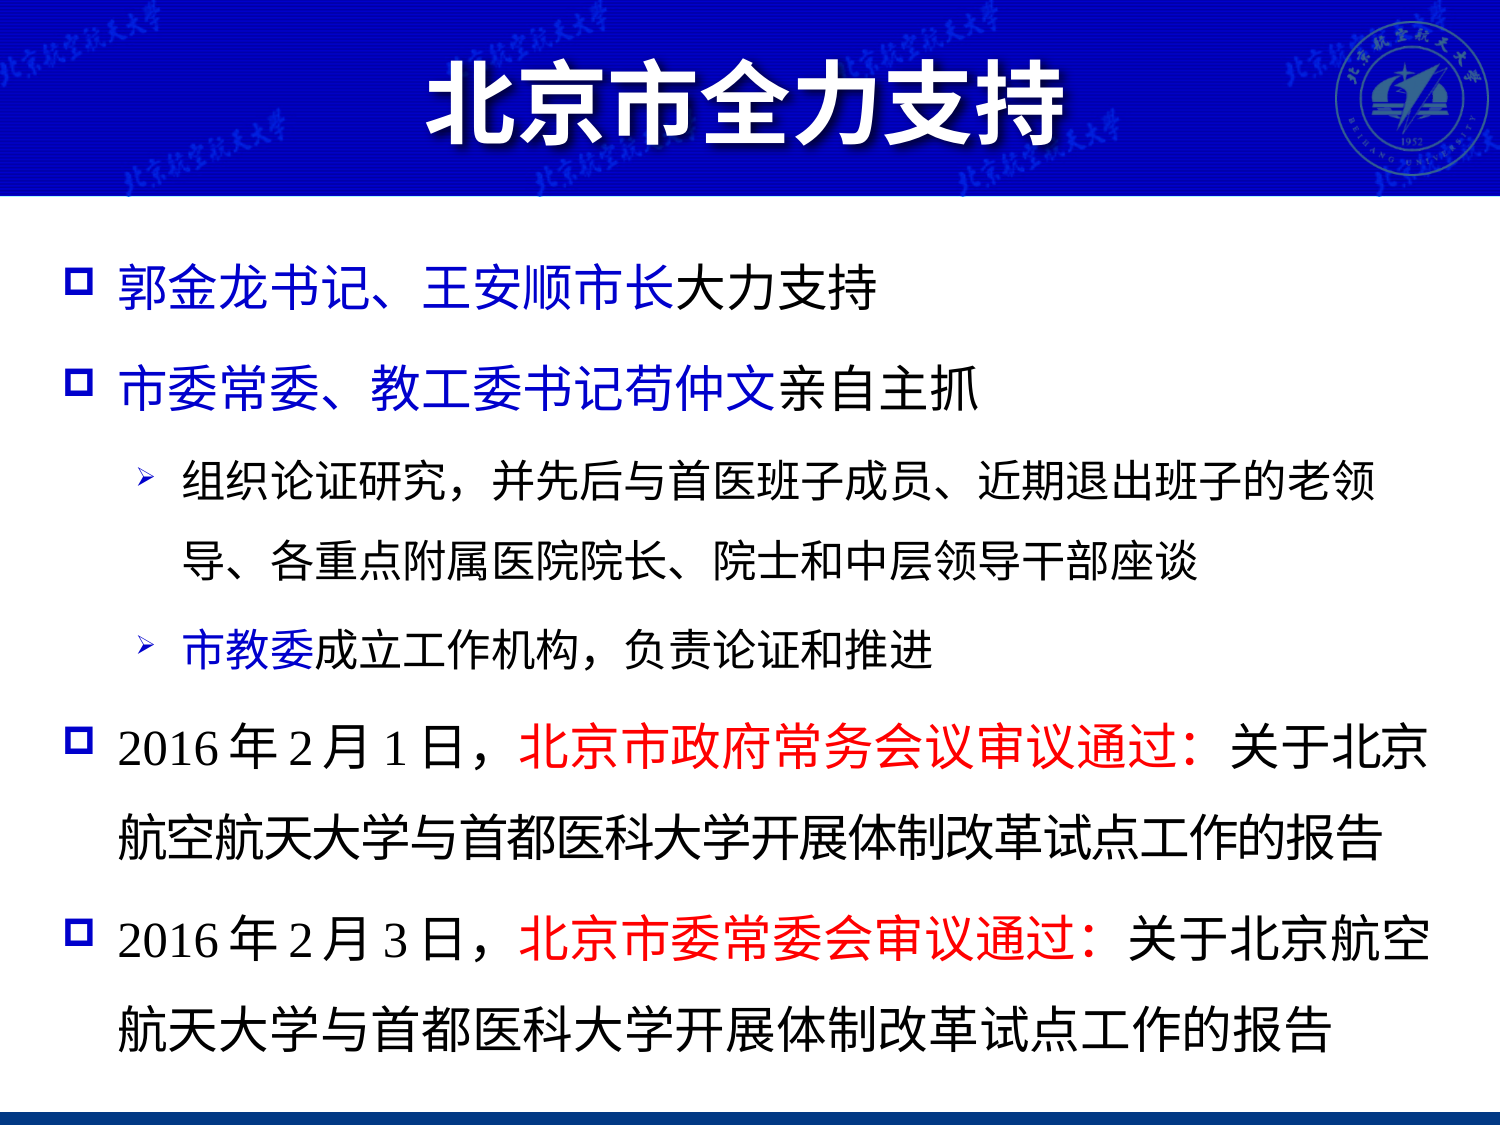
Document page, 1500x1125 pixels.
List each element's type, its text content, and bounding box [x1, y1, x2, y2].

list 郭金龙书记、王安顺市长大力支持 市委常委、教工委书记苟仲文亲自主抓 组织论证研究，并先后与首医班子成员、近期退出班子的老领导、各重点附属医院院长、院士和中层领导干部座谈 市教委成立工作机构，负责论证和推进 2016年2月1日，北京市政府常务会议审议通过：关于北京航空航天大学与首都医科大学开展体制改革试点工作的报告 2016年2月3日，北京市委常委会审议通过：关于北京航空航天大学与首都医科大学开展体制改革试点工作的报告 [46, 217, 1456, 1095]
picture [0, 1112, 1500, 1125]
title 北京市全力支持 [16, 7, 1475, 195]
